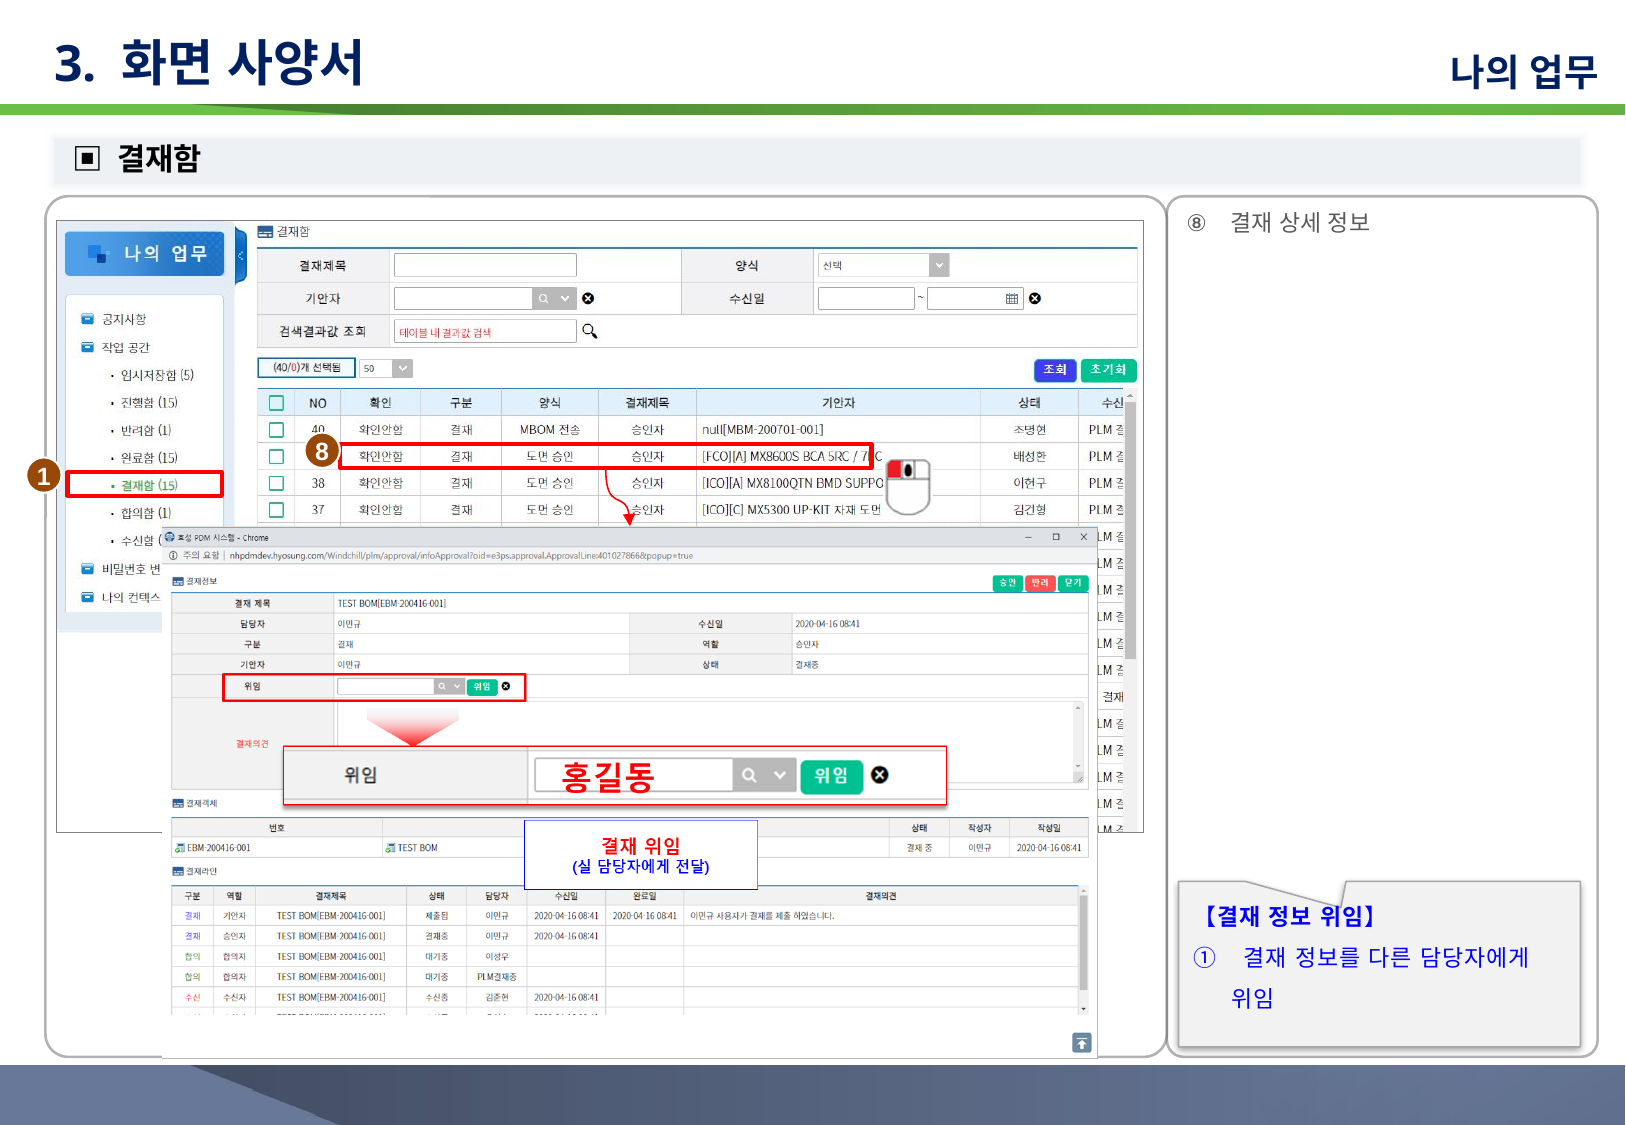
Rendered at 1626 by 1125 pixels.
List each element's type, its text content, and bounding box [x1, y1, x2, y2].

title 3. 화면 사양서 [54, 33, 1462, 91]
text_box 1 [24, 455, 51, 495]
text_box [588, 484, 648, 510]
text_box 나의 업무 [1249, 42, 1600, 100]
picture [0, 104, 1625, 115]
picture [56, 219, 1144, 1059]
text_box [52, 136, 1582, 186]
text_box [43, 194, 1166, 1060]
text_box ▣ 결재함 [72, 140, 1593, 185]
text_box 【결재 정보 위임】 결재 정보를 다른 담당자에게 위임 [1178, 881, 1581, 1047]
text_box 결재 상세 정보 [1164, 194, 1600, 1060]
